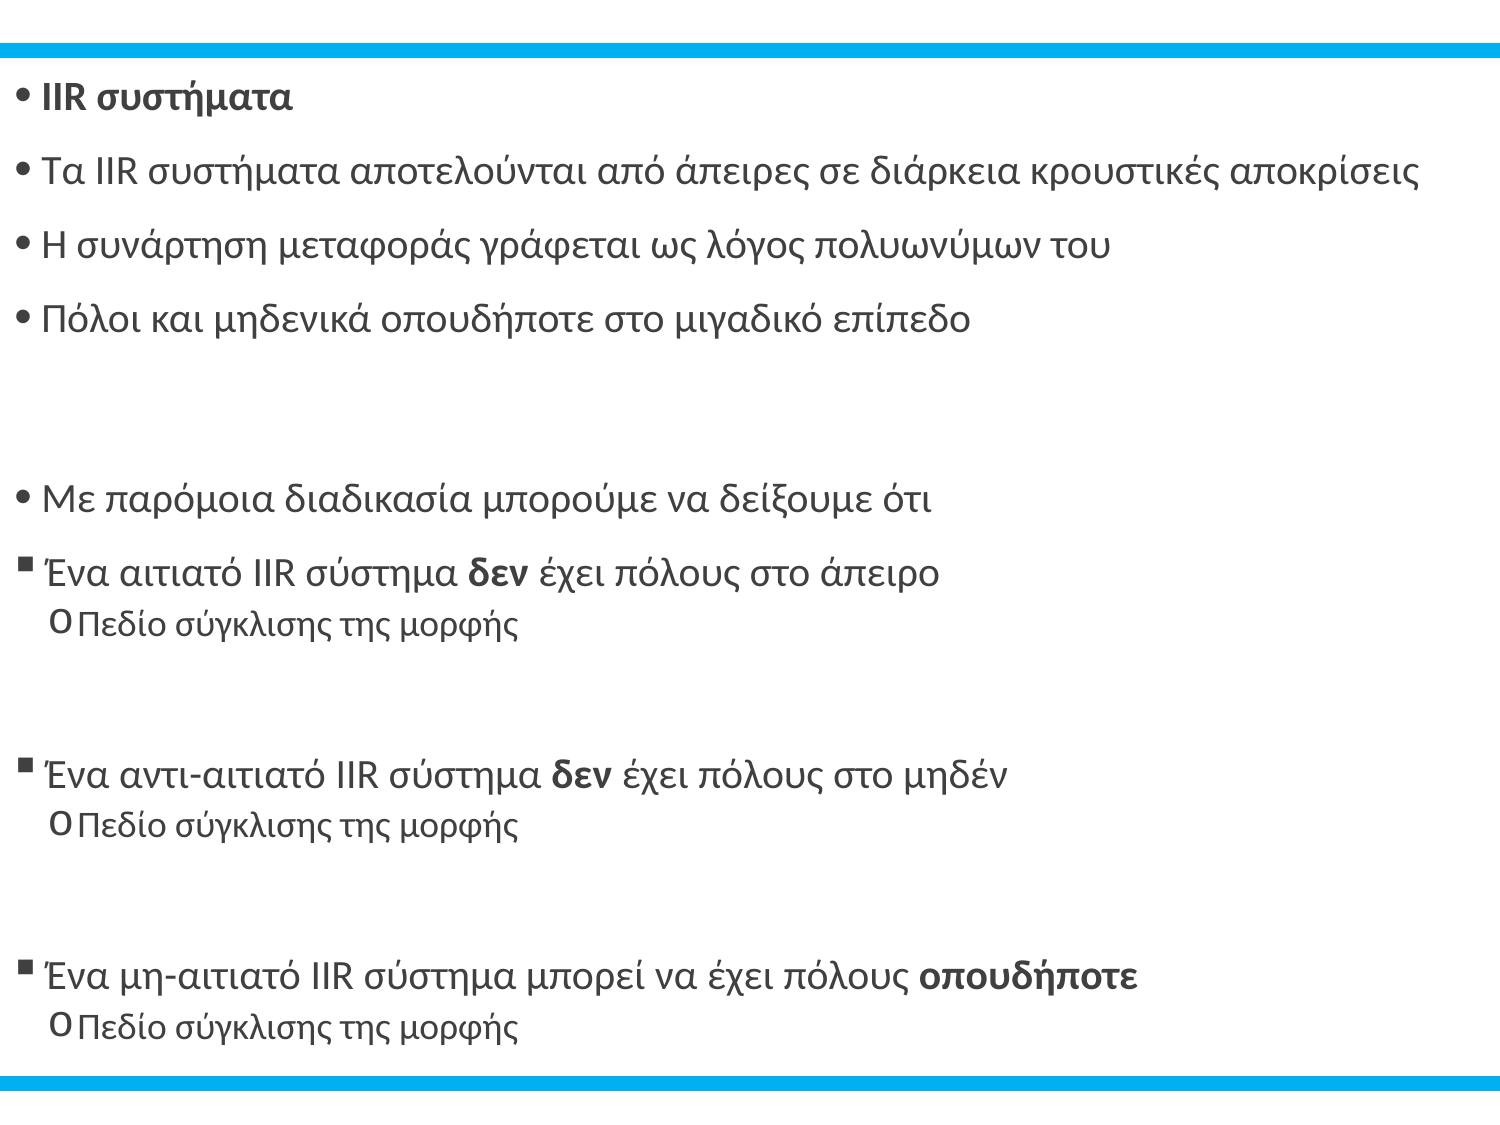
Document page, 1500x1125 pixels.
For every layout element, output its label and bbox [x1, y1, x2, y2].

text_box [0, 1076, 1500, 1091]
text_box [0, 43, 1500, 58]
